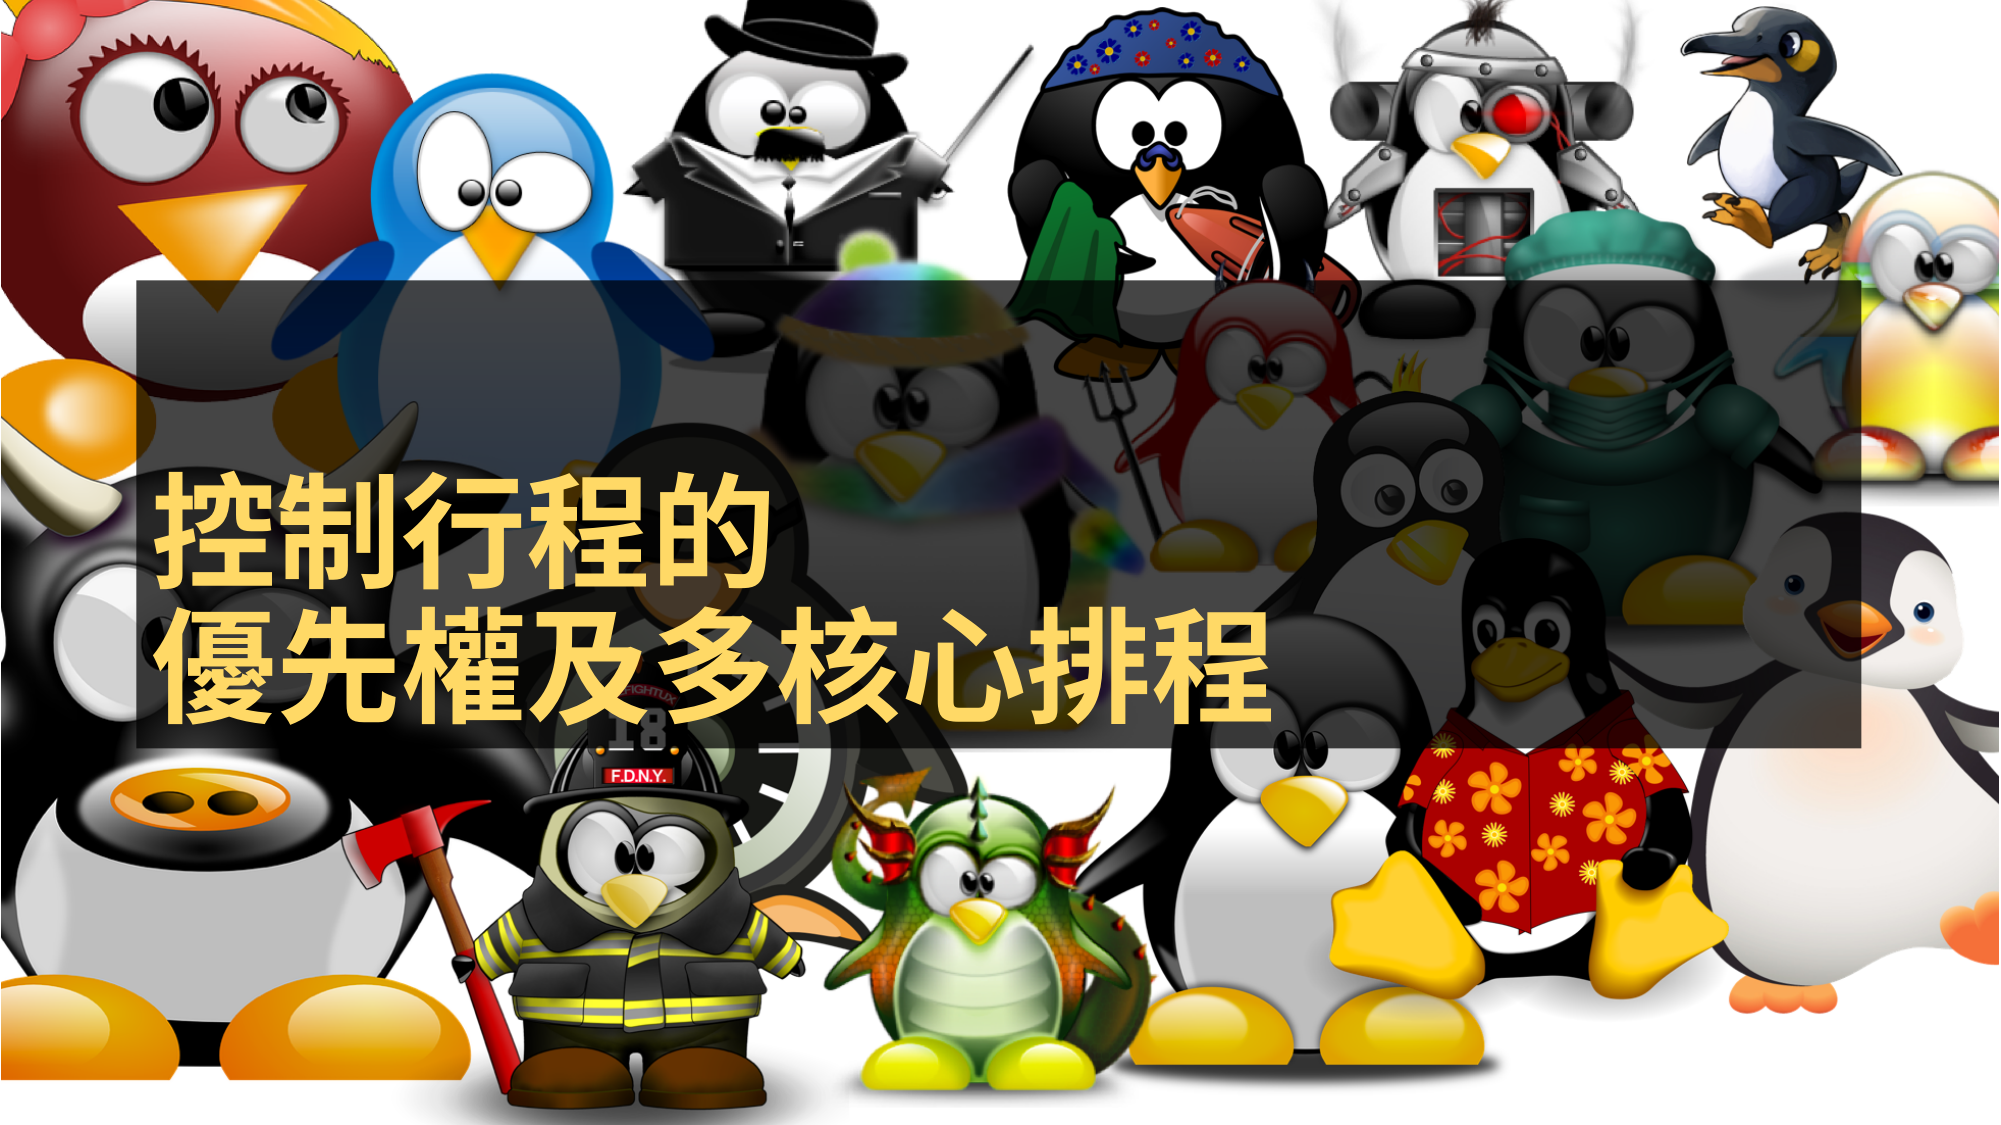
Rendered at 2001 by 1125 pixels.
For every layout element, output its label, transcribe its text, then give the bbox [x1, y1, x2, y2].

picture [1, 0, 1999, 1125]
title 控制行程的 優先權及多核心排程 [136, 280, 1862, 749]
